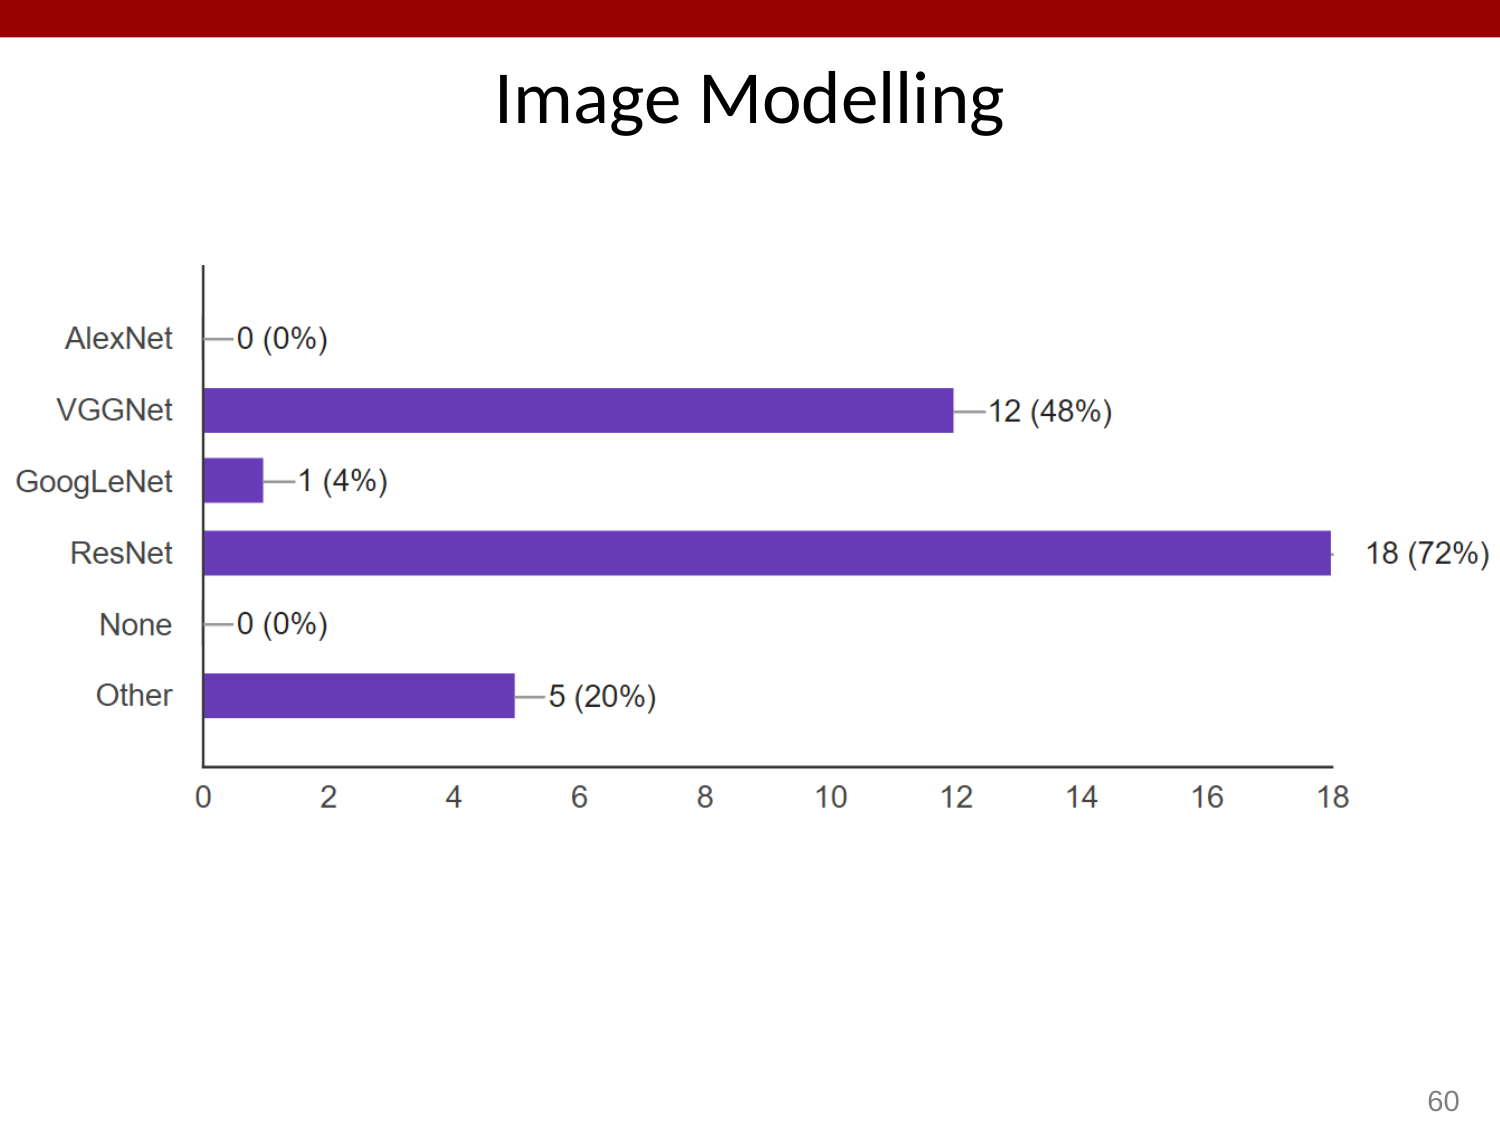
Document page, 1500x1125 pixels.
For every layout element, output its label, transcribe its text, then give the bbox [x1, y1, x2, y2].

slide_number 60 [1162, 1049, 1476, 1125]
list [0, 236, 1500, 848]
title Image Modelling [112, 37, 1388, 151]
